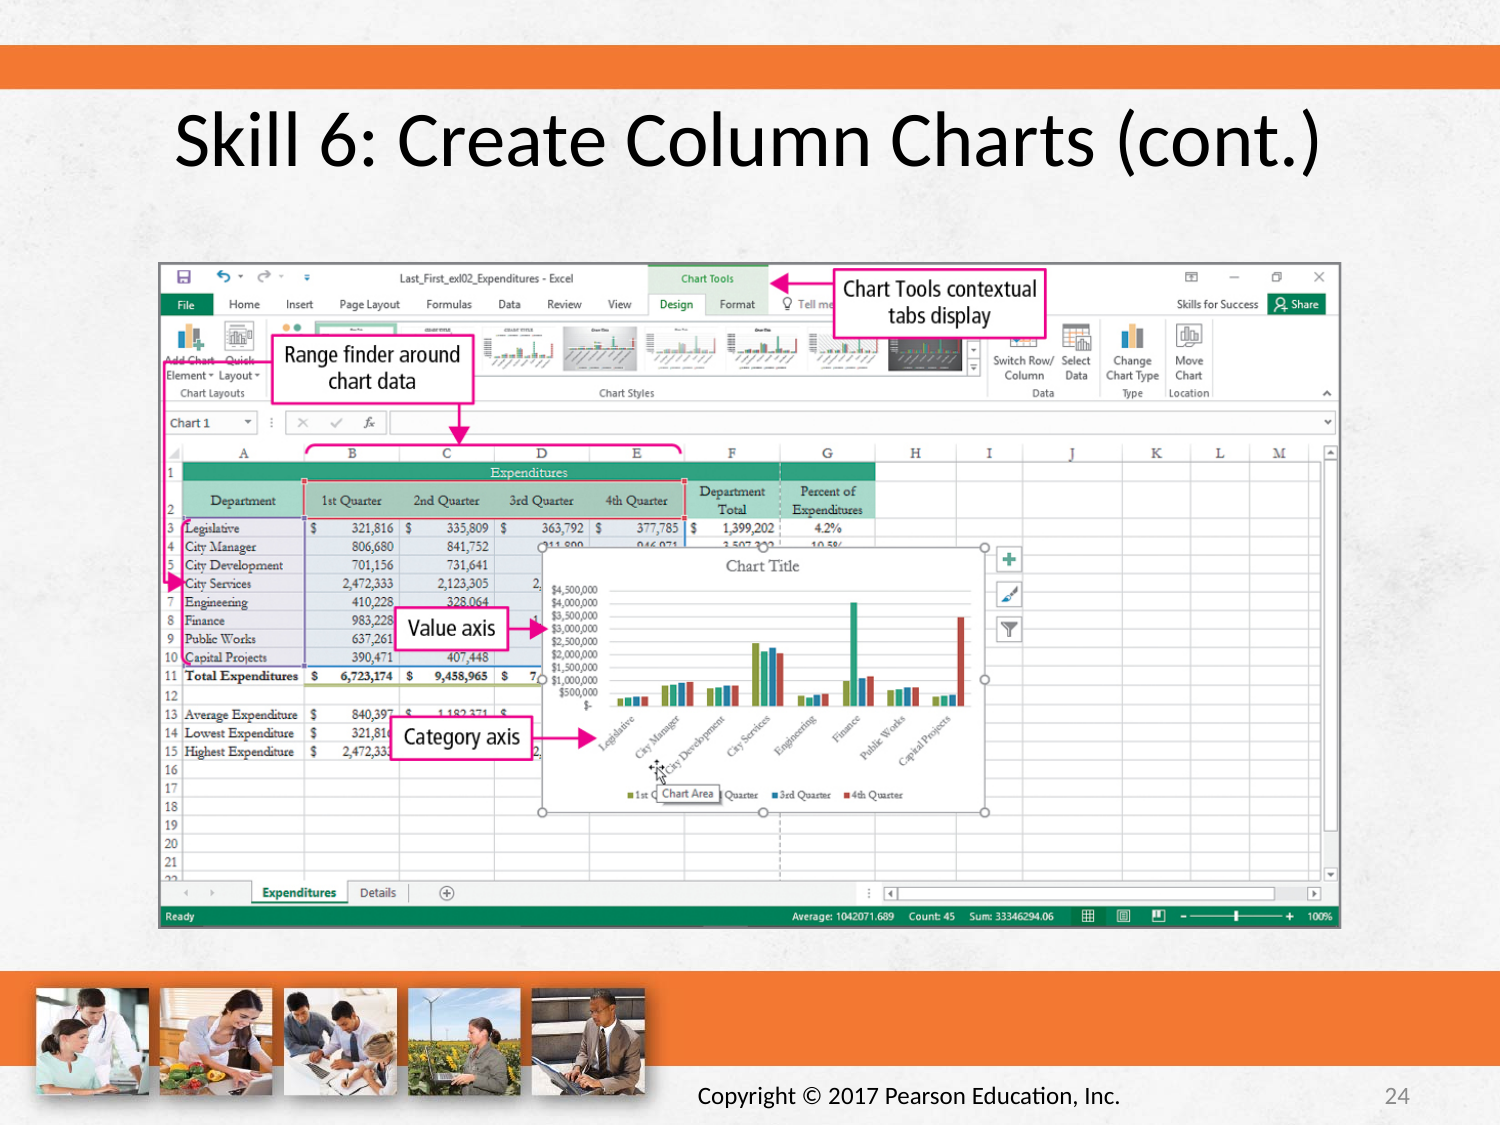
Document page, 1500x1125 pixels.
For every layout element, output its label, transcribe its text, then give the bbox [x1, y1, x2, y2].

picture [0, 0, 1500, 1125]
footer Copyright © 2017 Pearson Education, Inc. [650, 1065, 1074, 1125]
slide_number 24 [1074, 1065, 1425, 1125]
title Skill 6: Create Column Charts (cont.) [99, 45, 1400, 225]
